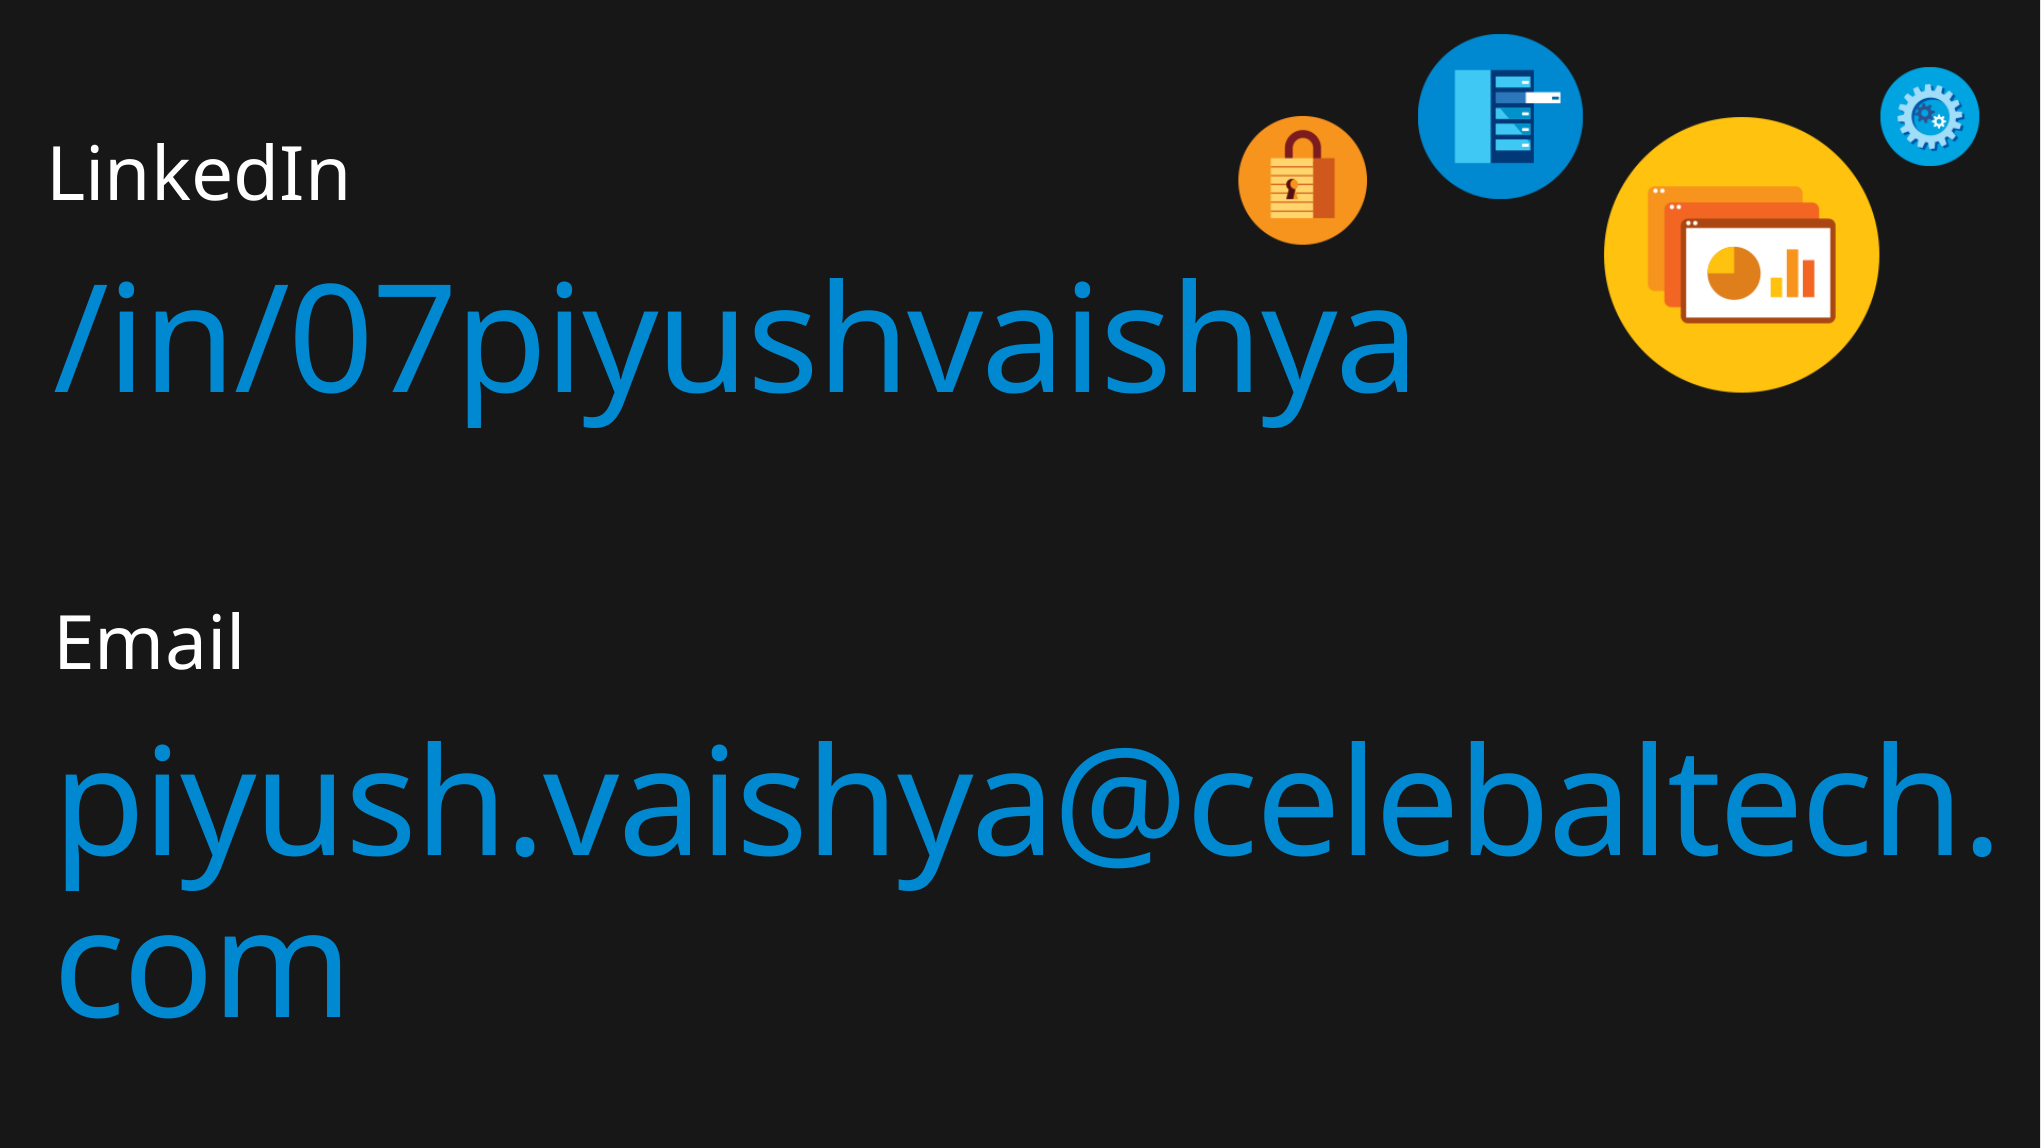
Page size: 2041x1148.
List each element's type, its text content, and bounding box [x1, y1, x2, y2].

text_box piyush.vaishya@celebaltech.com [29, 711, 2041, 1066]
text_box LinkedIn [16, 111, 382, 241]
picture [0, 0, 2041, 1148]
text_box Email [23, 581, 276, 711]
text_box /in/07piyushvaishya [29, 248, 2041, 440]
